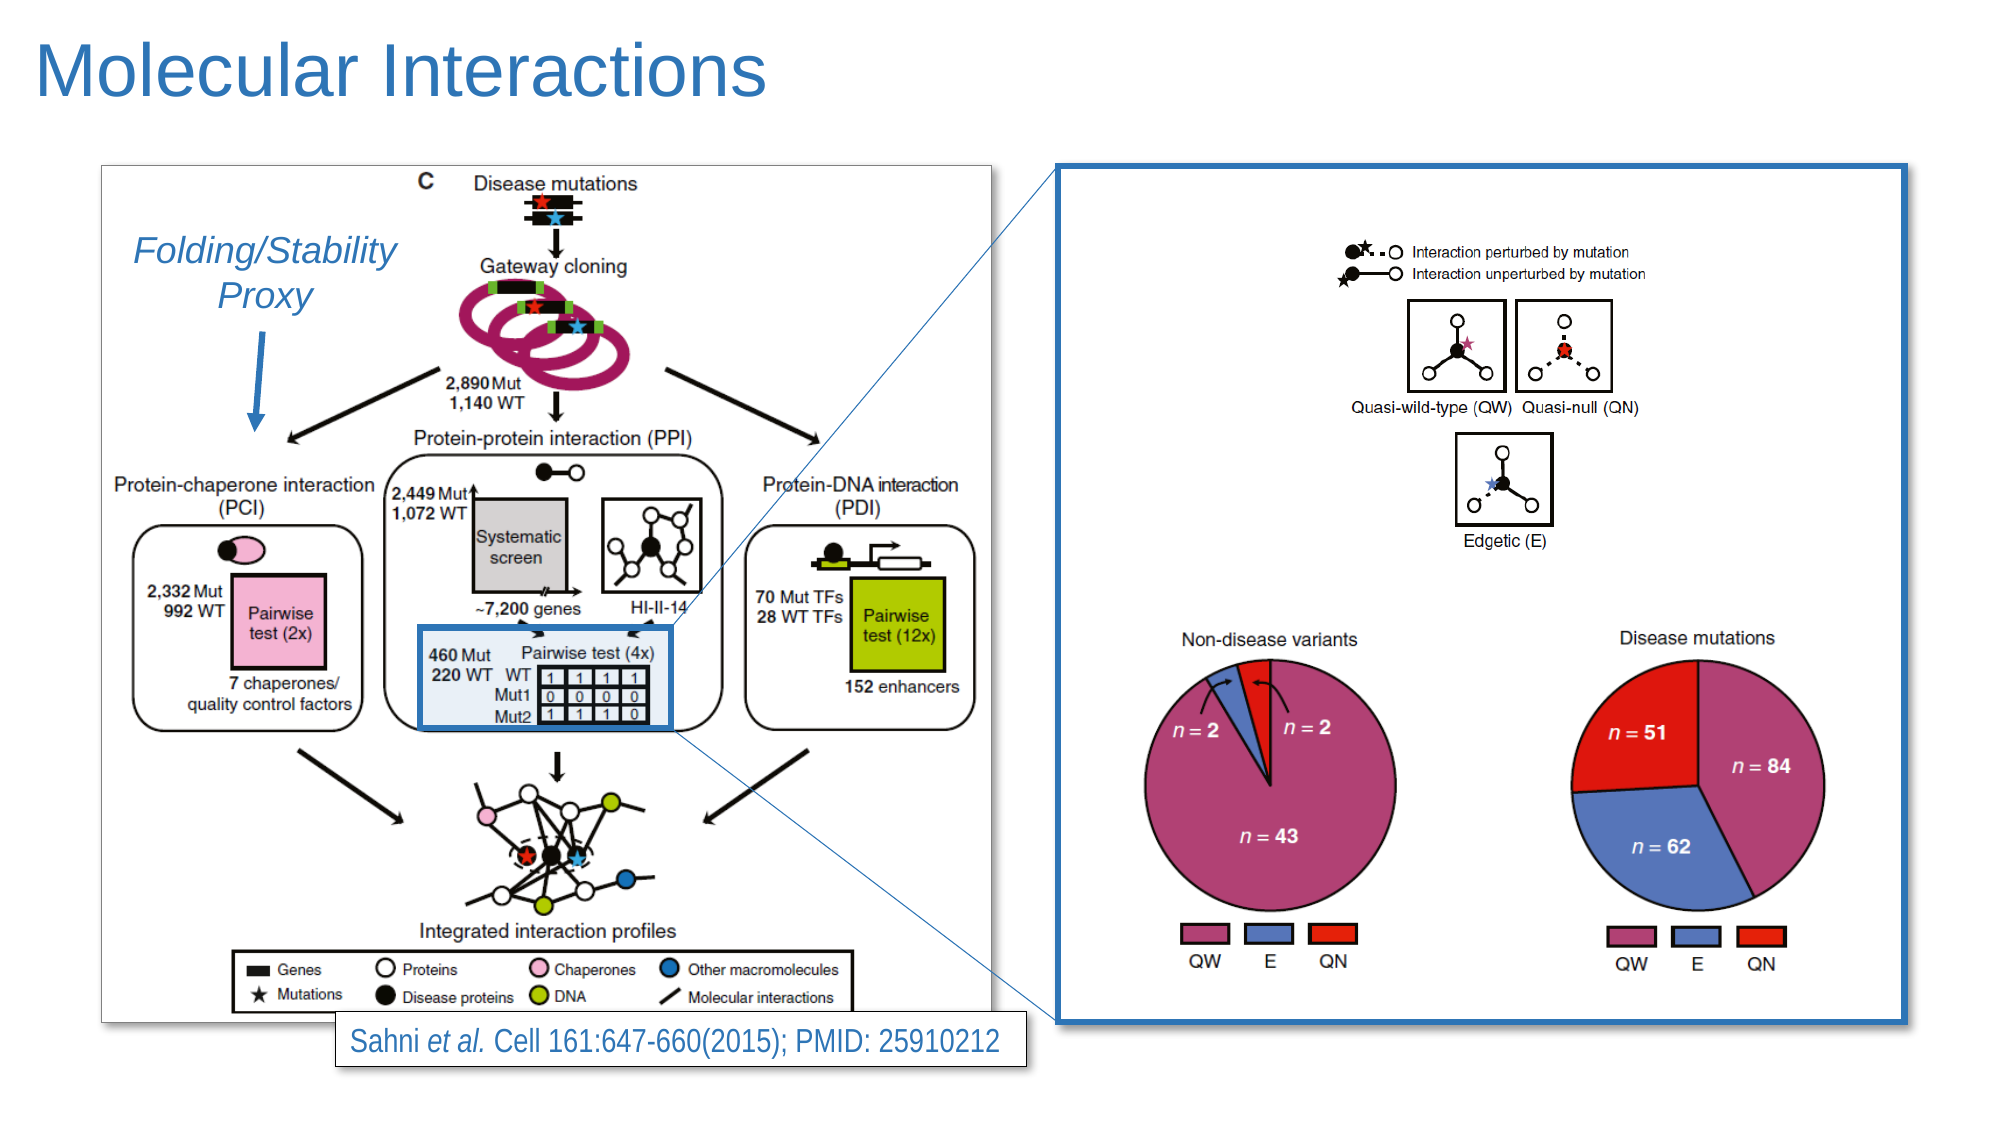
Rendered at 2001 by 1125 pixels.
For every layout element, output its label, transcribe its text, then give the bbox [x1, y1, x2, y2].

picture [101, 165, 420, 1023]
text_box Molecular Interactions [19, 13, 784, 119]
text_box Sahni et al. Cell 161:647-660(2015); PMID: 25910212 [335, 1023, 1027, 1067]
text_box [420, 165, 1905, 1023]
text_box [116, 219, 414, 433]
